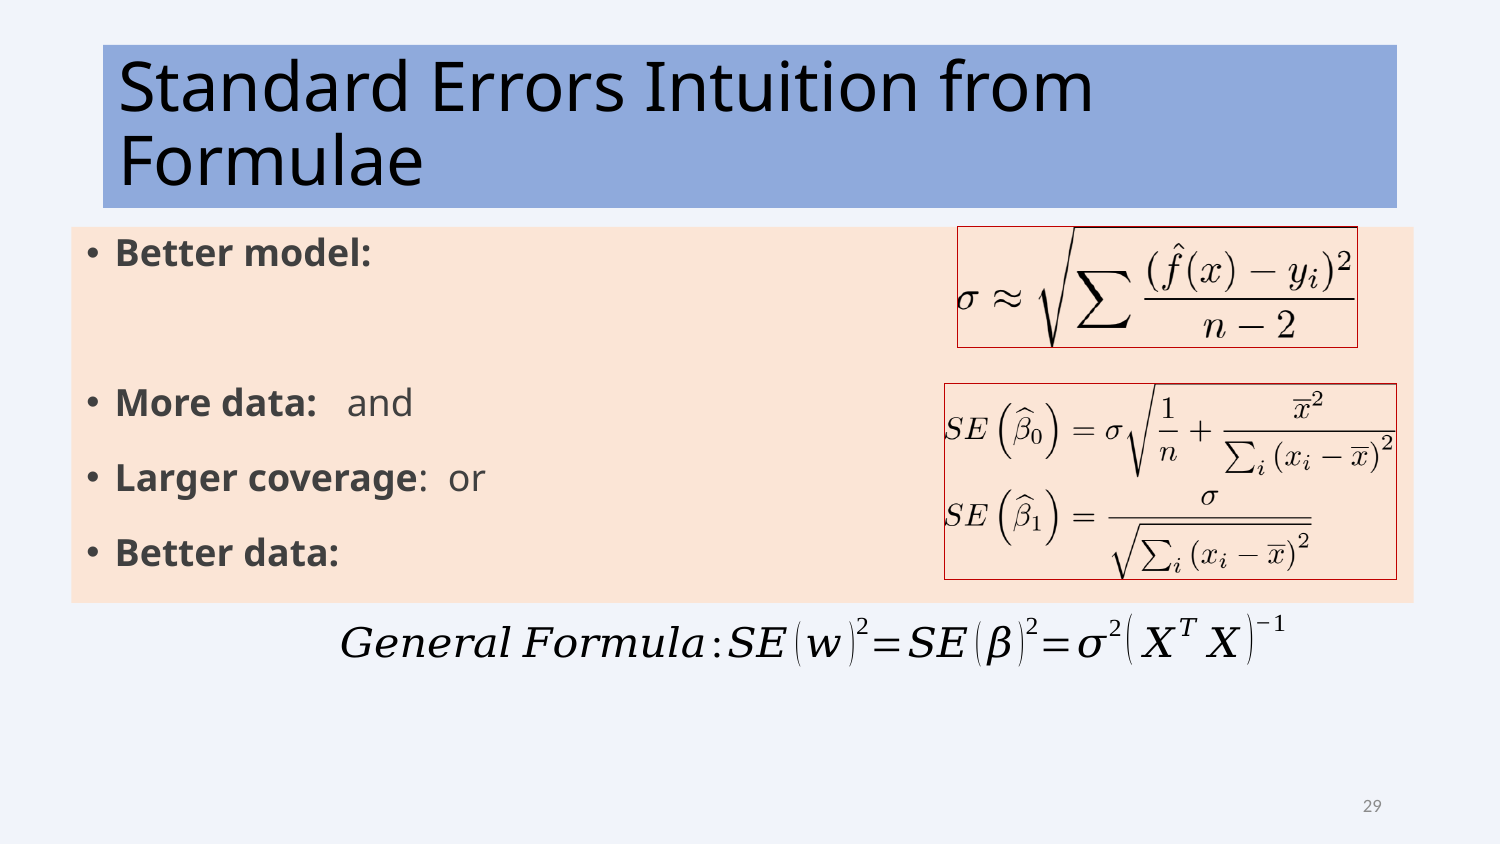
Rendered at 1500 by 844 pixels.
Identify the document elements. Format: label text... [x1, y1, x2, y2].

picture [957, 226, 1359, 348]
picture [944, 383, 1397, 580]
slide_number 29 [1059, 782, 1397, 827]
title Standard Errors Intuition from Formulae [103, 44, 1397, 208]
